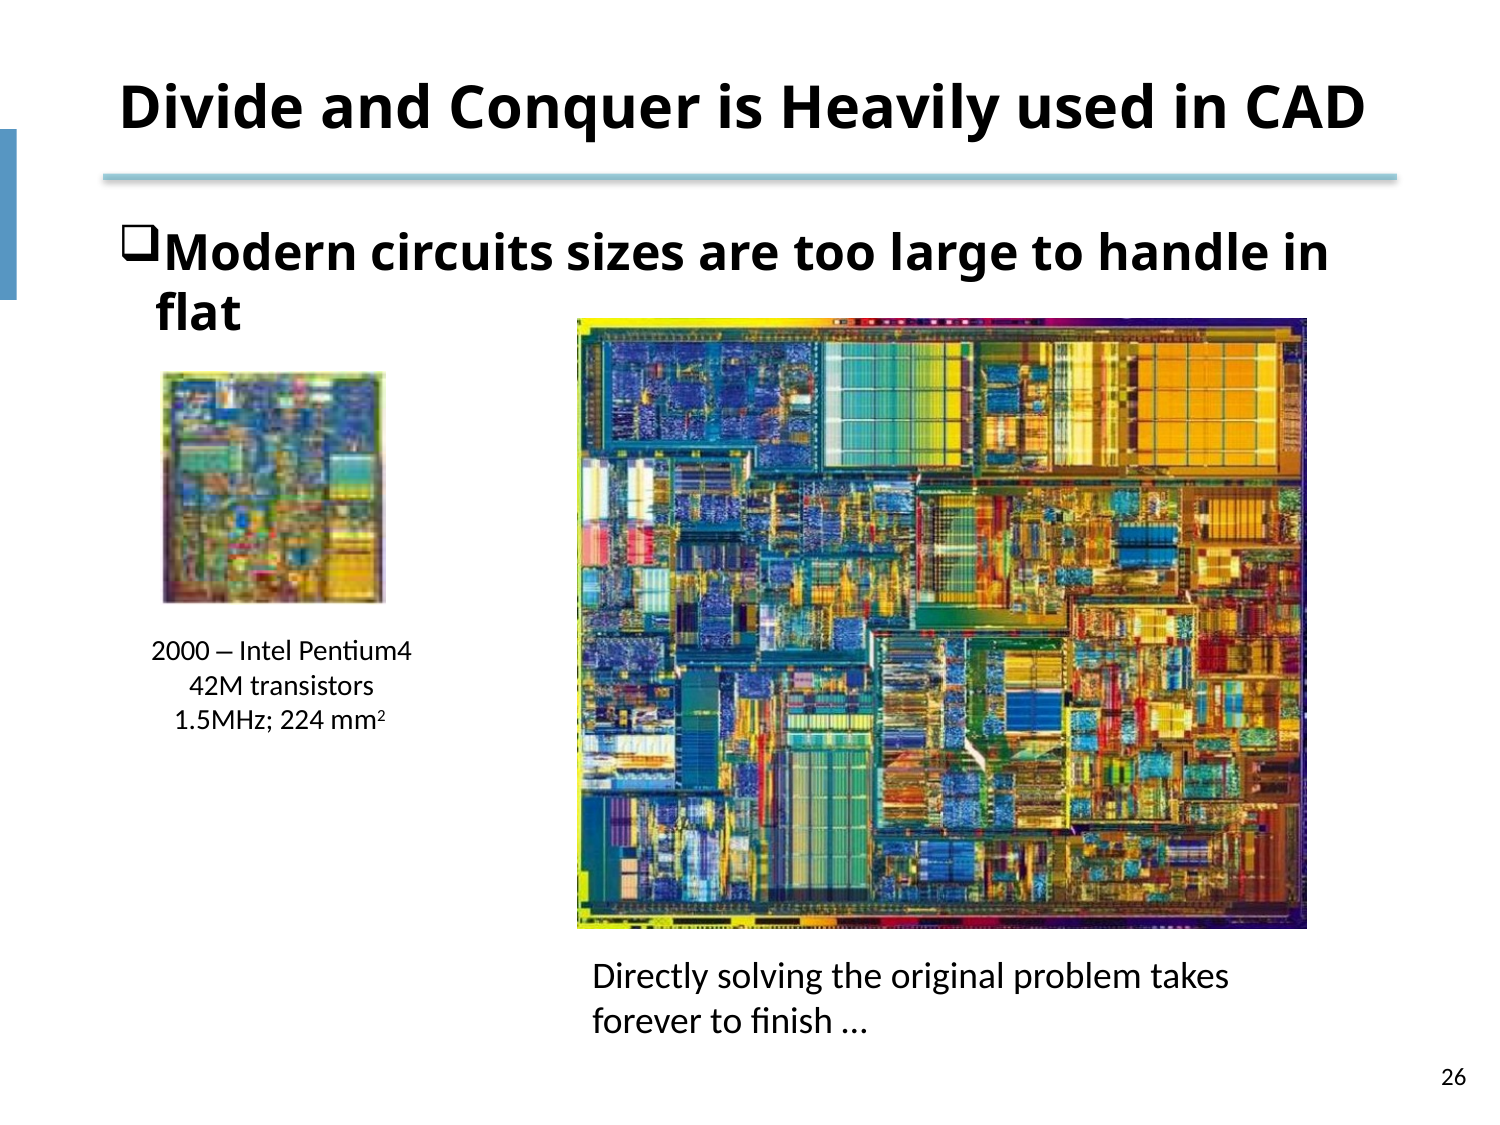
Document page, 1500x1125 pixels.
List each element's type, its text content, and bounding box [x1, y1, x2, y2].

slide_number 26 [1131, 1045, 1482, 1106]
text_box 2000 – Intel Pentium4 42M transistors 1.5MHz; 224 mm2 [136, 623, 428, 743]
text_box Directly solving the original problem takes forever to finish … [577, 943, 1307, 1049]
list Modern circuits sizes are too large to handle in flat [103, 212, 1397, 977]
picture [160, 371, 386, 605]
title Divide and Conquer is Heavily used in CAD [103, 25, 1397, 185]
picture [577, 317, 1308, 929]
